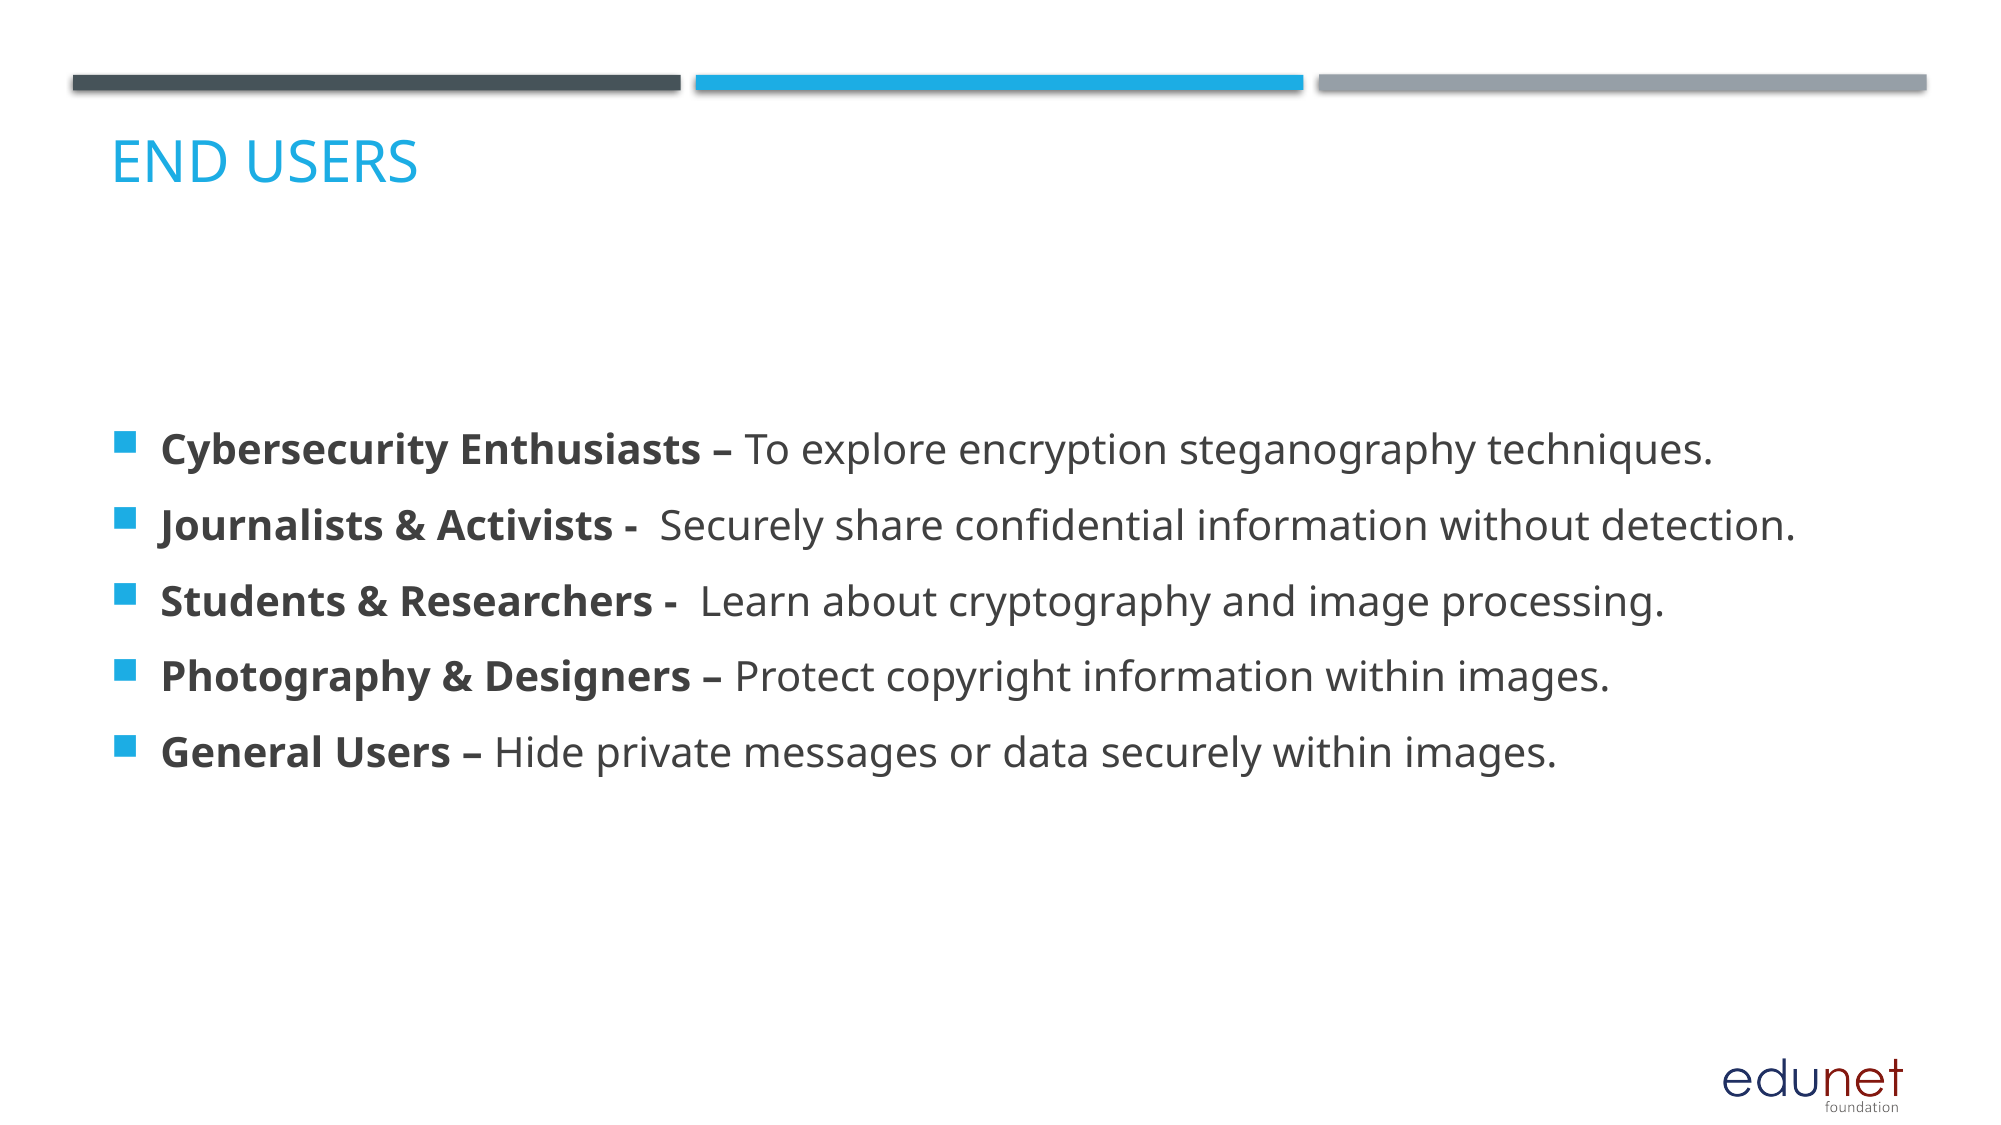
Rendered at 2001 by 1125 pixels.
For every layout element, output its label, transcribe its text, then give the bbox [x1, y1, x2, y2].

picture [1719, 1056, 1905, 1116]
list Cybersecurity Enthusiasts – To explore encryption steganography techniques. Journalists & Activists - Securely share confidential information without detection. Students & Researchers - Learn about cryptography and image processing. Photography & Designers – Protect copyright information within images. General Users – Hide private messages or data securely within images. [95, 213, 1905, 981]
title End users [95, 115, 1905, 203]
